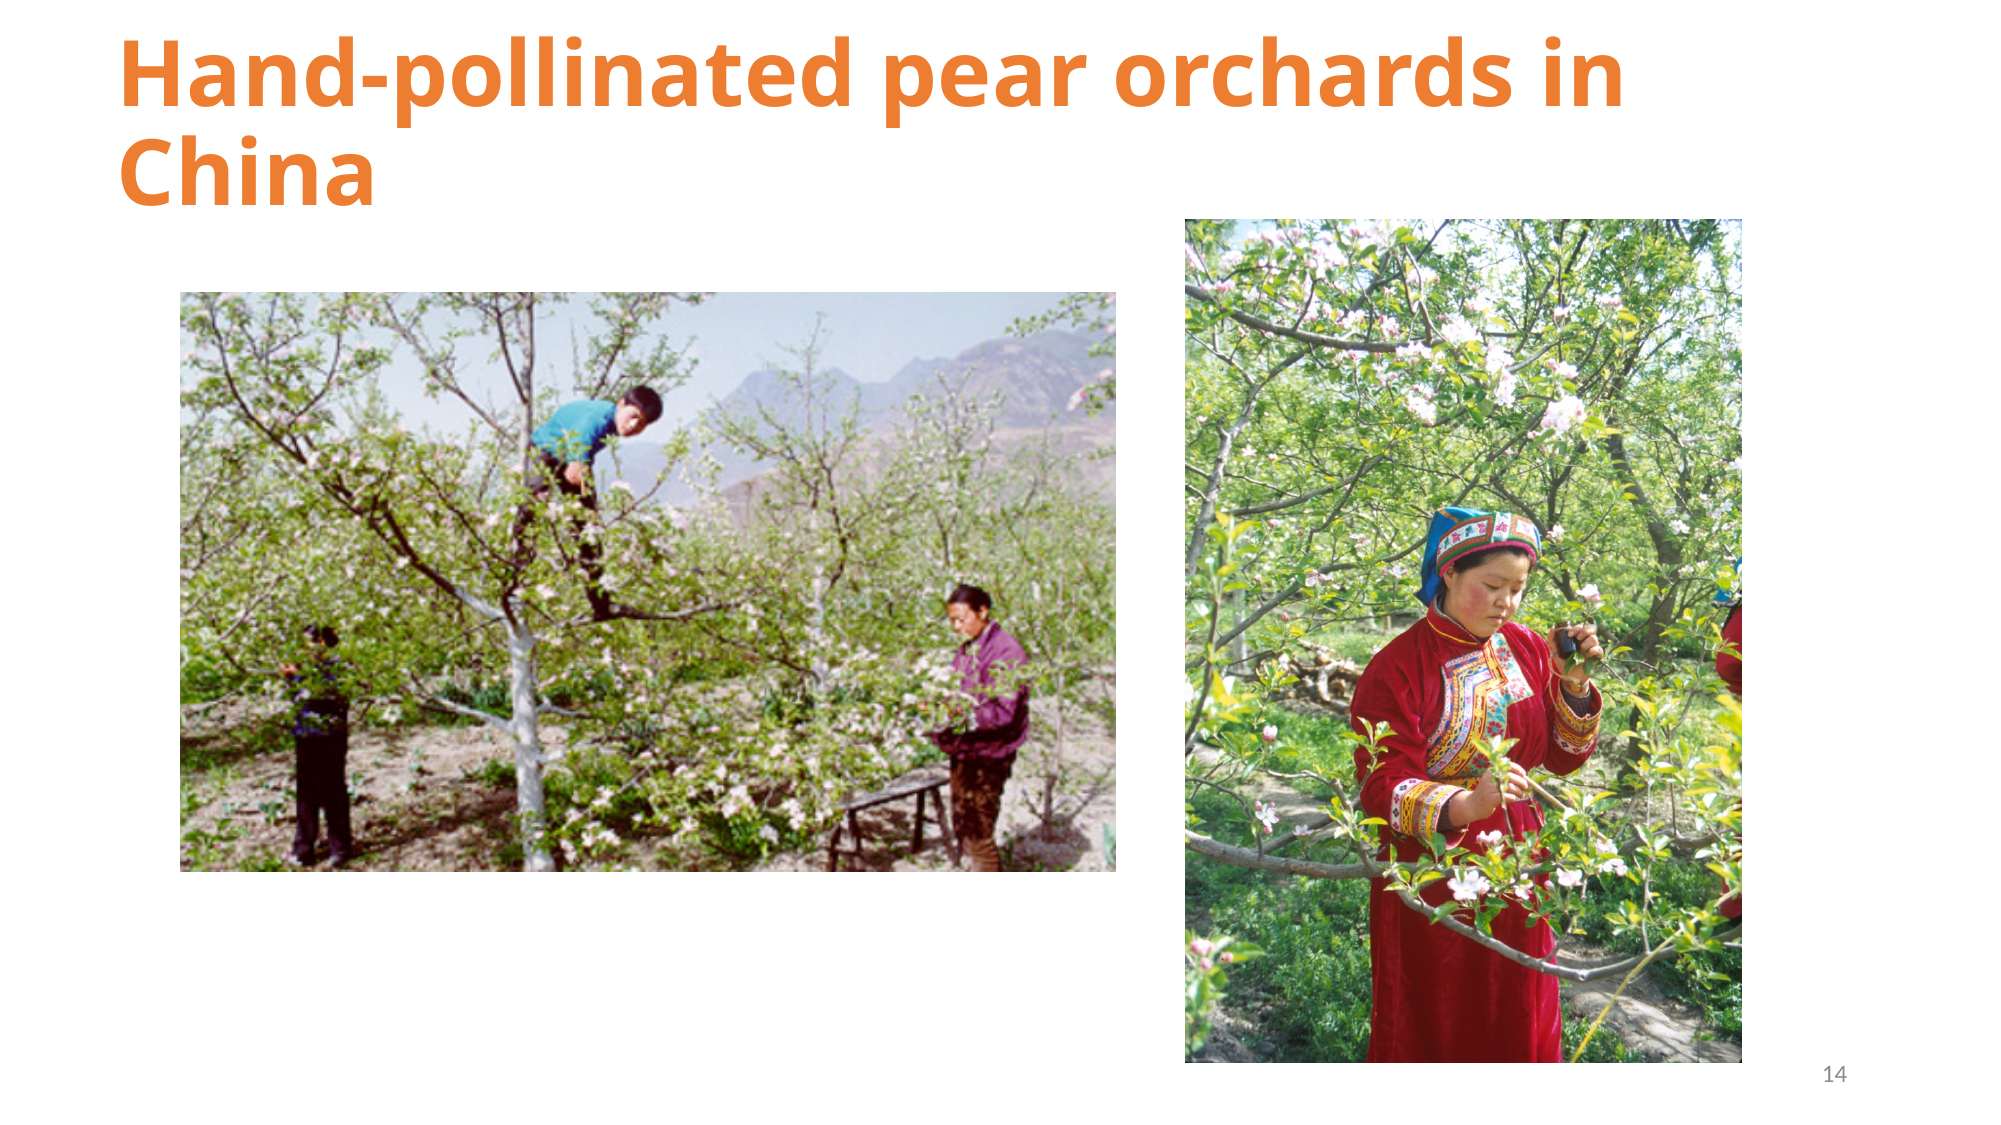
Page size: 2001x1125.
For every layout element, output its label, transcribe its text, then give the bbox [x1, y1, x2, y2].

slide_number 14 [1412, 1042, 1863, 1103]
picture [180, 292, 1116, 872]
title Hand-pollinated pear orchards in China [101, 32, 1699, 220]
picture [1185, 219, 1742, 1063]
